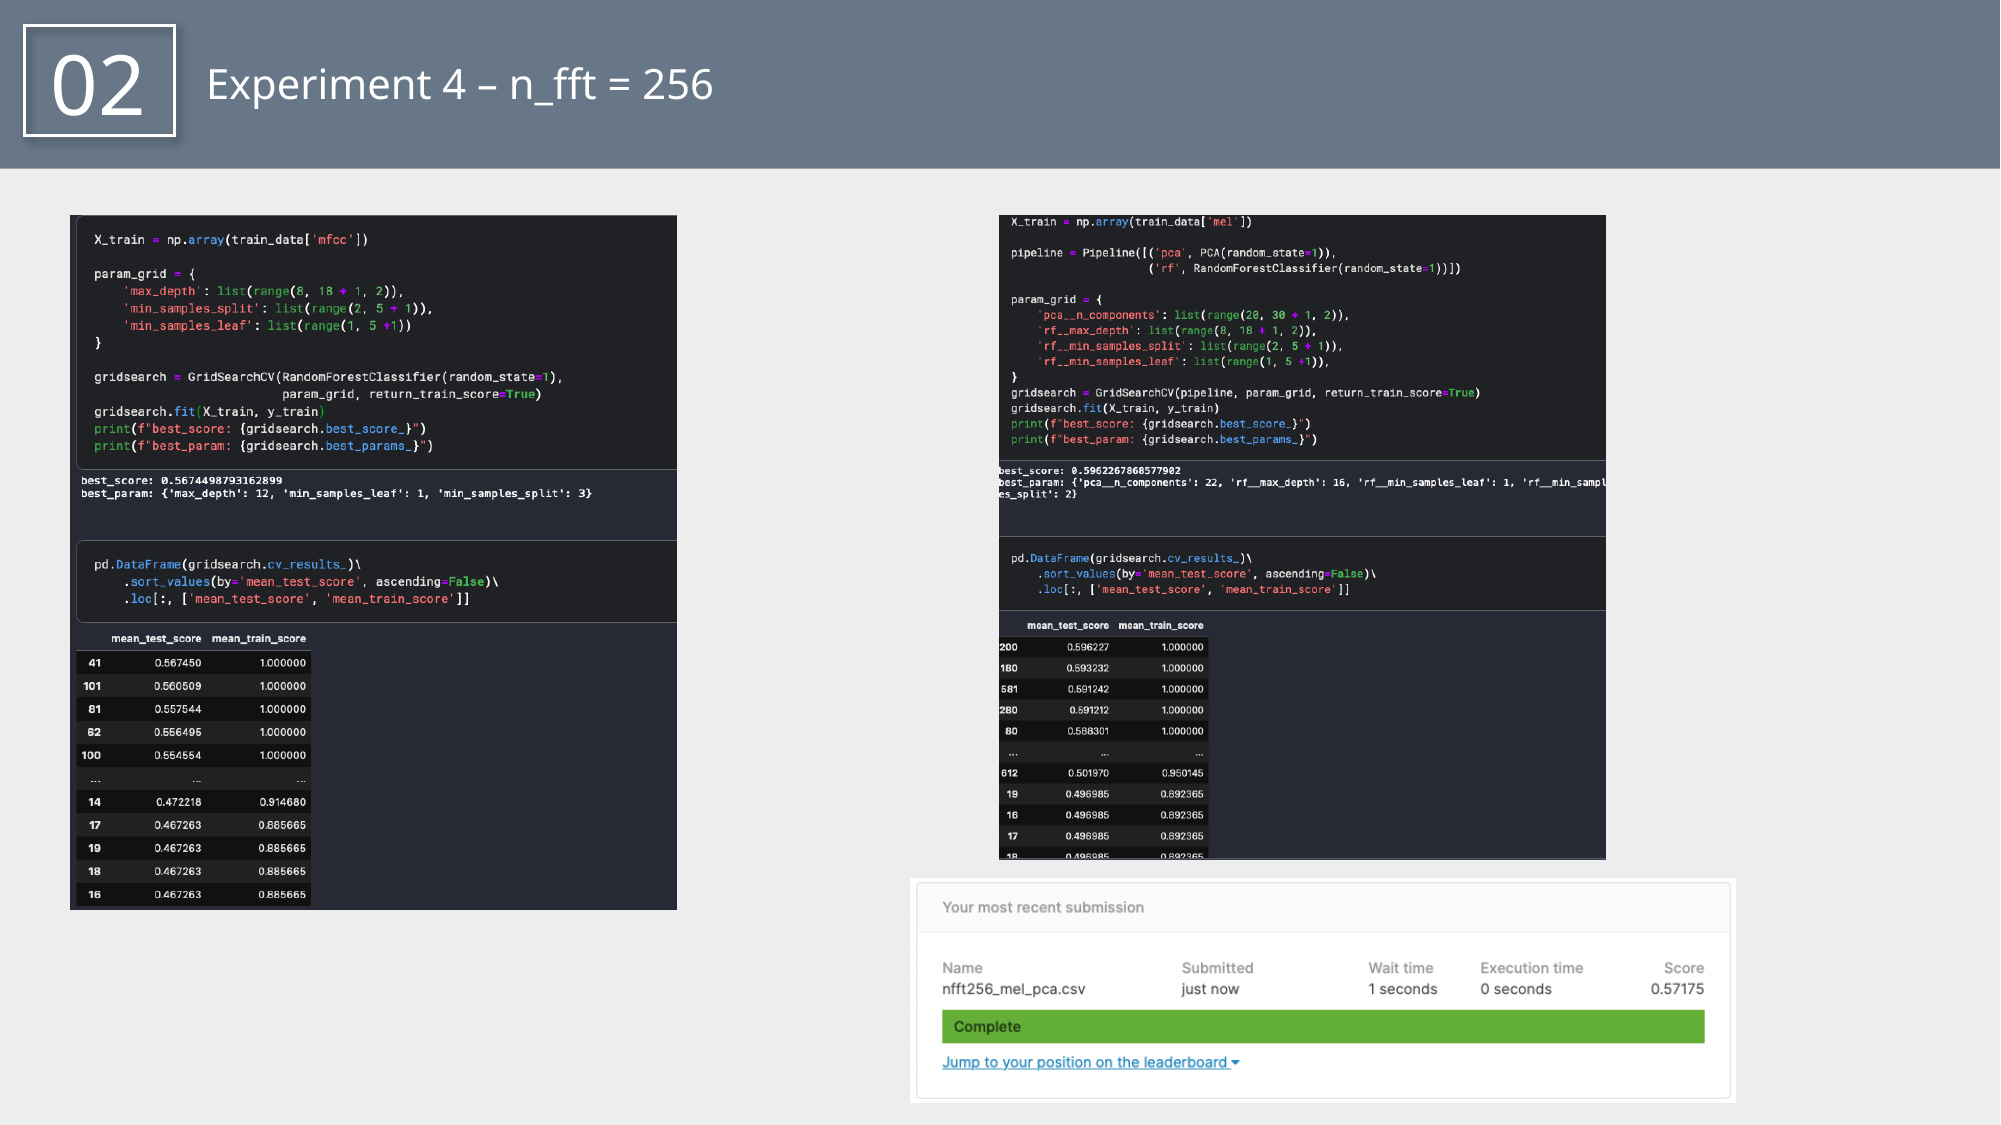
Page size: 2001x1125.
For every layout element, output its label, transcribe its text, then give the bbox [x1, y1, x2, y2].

picture [910, 878, 1736, 1103]
text_box [23, 24, 176, 137]
text_box 02 [36, 25, 161, 140]
text_box [0, 0, 2000, 170]
picture [70, 215, 677, 910]
text_box Experiment 4 – n_fft = 256 [191, 50, 1534, 116]
picture [999, 215, 1606, 860]
